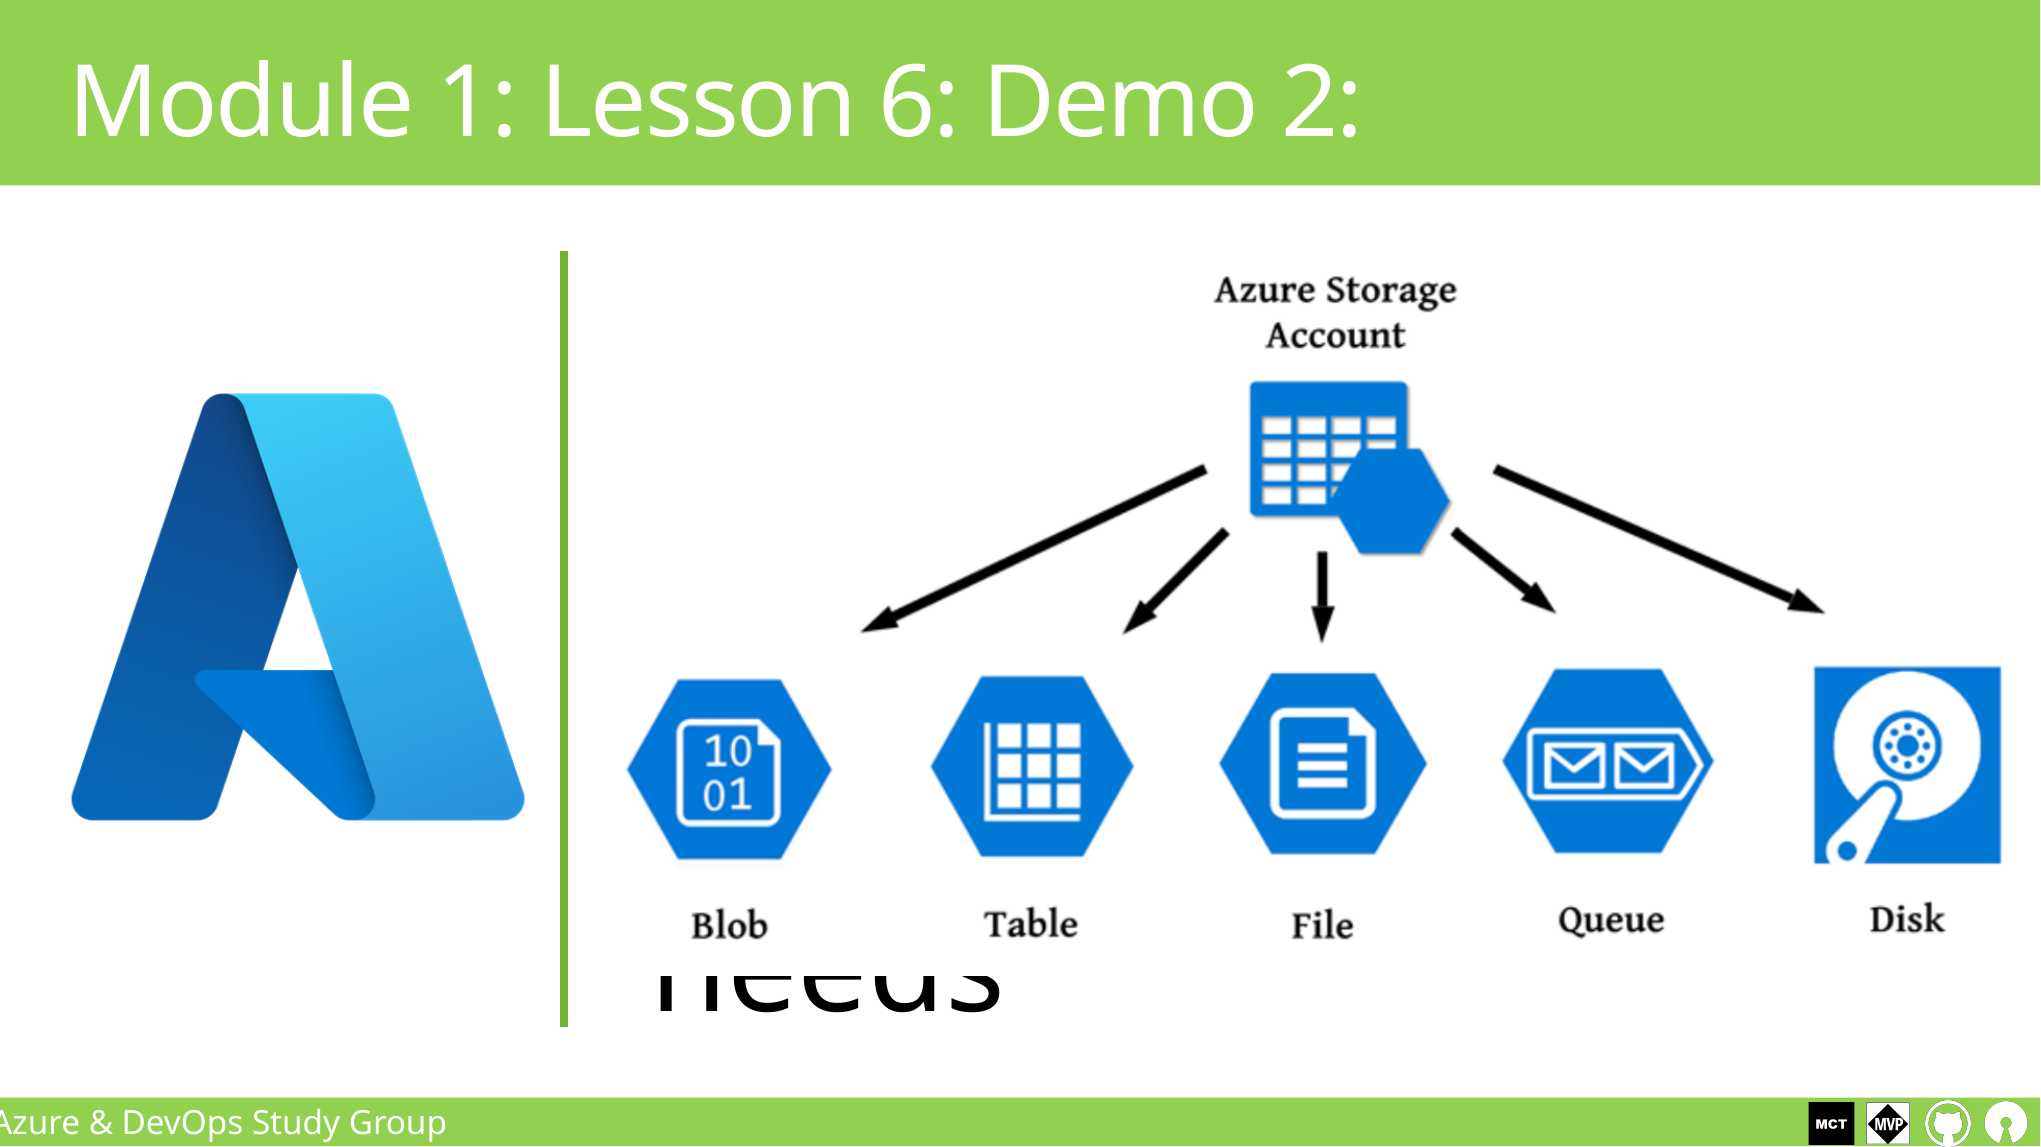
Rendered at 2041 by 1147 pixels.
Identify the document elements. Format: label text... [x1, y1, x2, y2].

picture [1982, 1098, 2030, 1146]
text_box Creating different Storage types and exploring Usage needs [635, 976, 1895, 1044]
title Module 1: Lesson 6: Demo 2: [45, 35, 1996, 186]
picture [1925, 1100, 1971, 1147]
picture [613, 252, 2023, 976]
picture [50, 360, 545, 855]
picture [1866, 1102, 1910, 1144]
